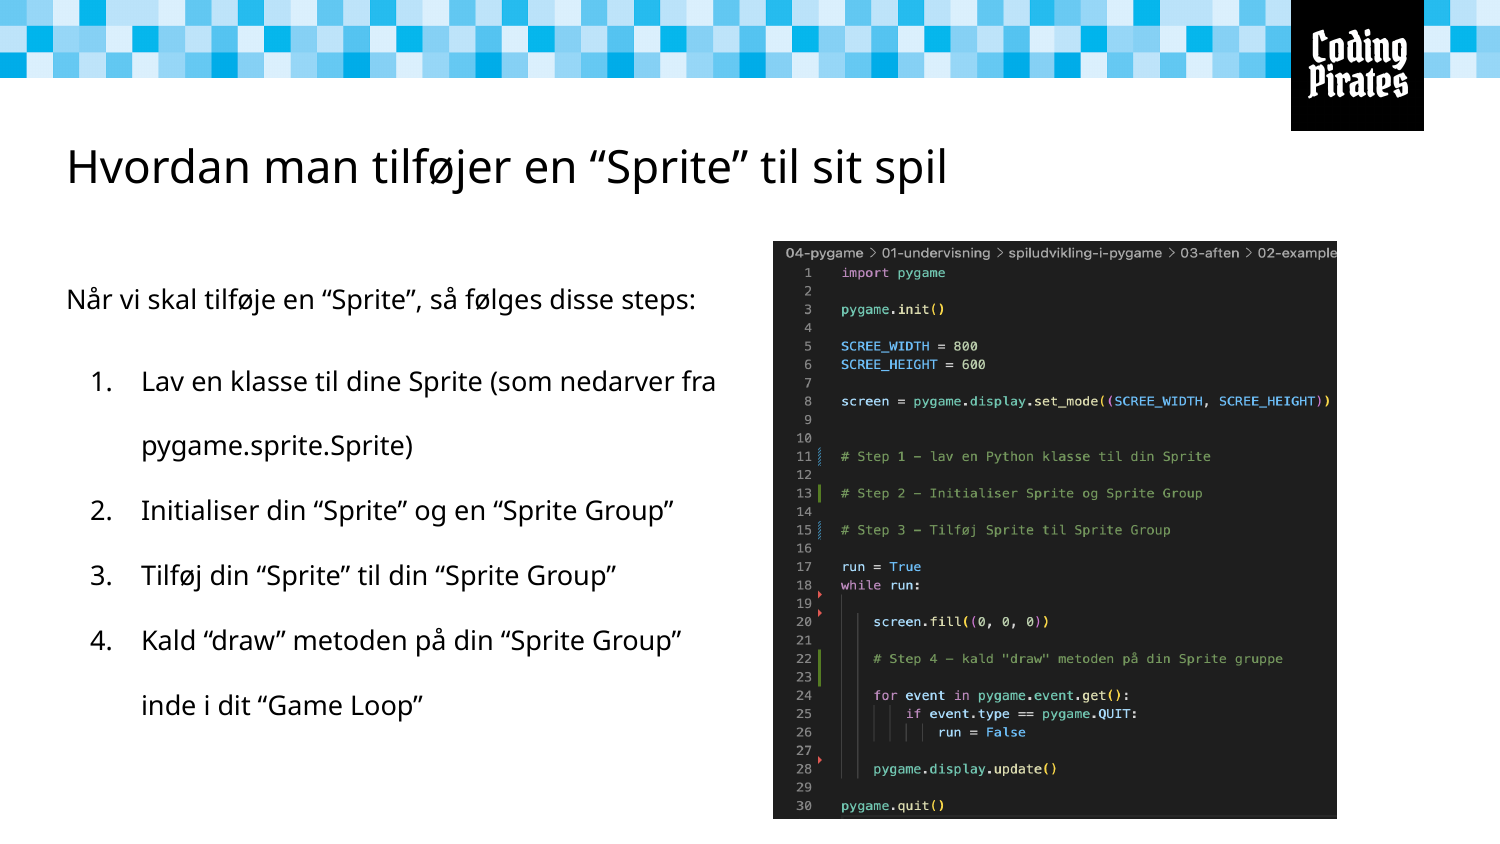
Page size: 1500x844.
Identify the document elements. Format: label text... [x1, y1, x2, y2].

picture [0, 0, 1500, 131]
title Hvordan man tilføjer en “Sprite” til sit spil [51, 123, 1388, 217]
picture [773, 241, 1338, 819]
list Når vi skal tilføje en “Sprite”, så følges disse steps: Lav en klasse til dine Sprite (som nedarver fra pygame.sprite.Sprite) Initialiser din “Sprite” og en “Sprite Group” Tilføj din “Sprite” til din “Sprite Group” Kald “draw” metoden på din “Sprite Group” inde i dit “Game Loop” [51, 234, 749, 800]
